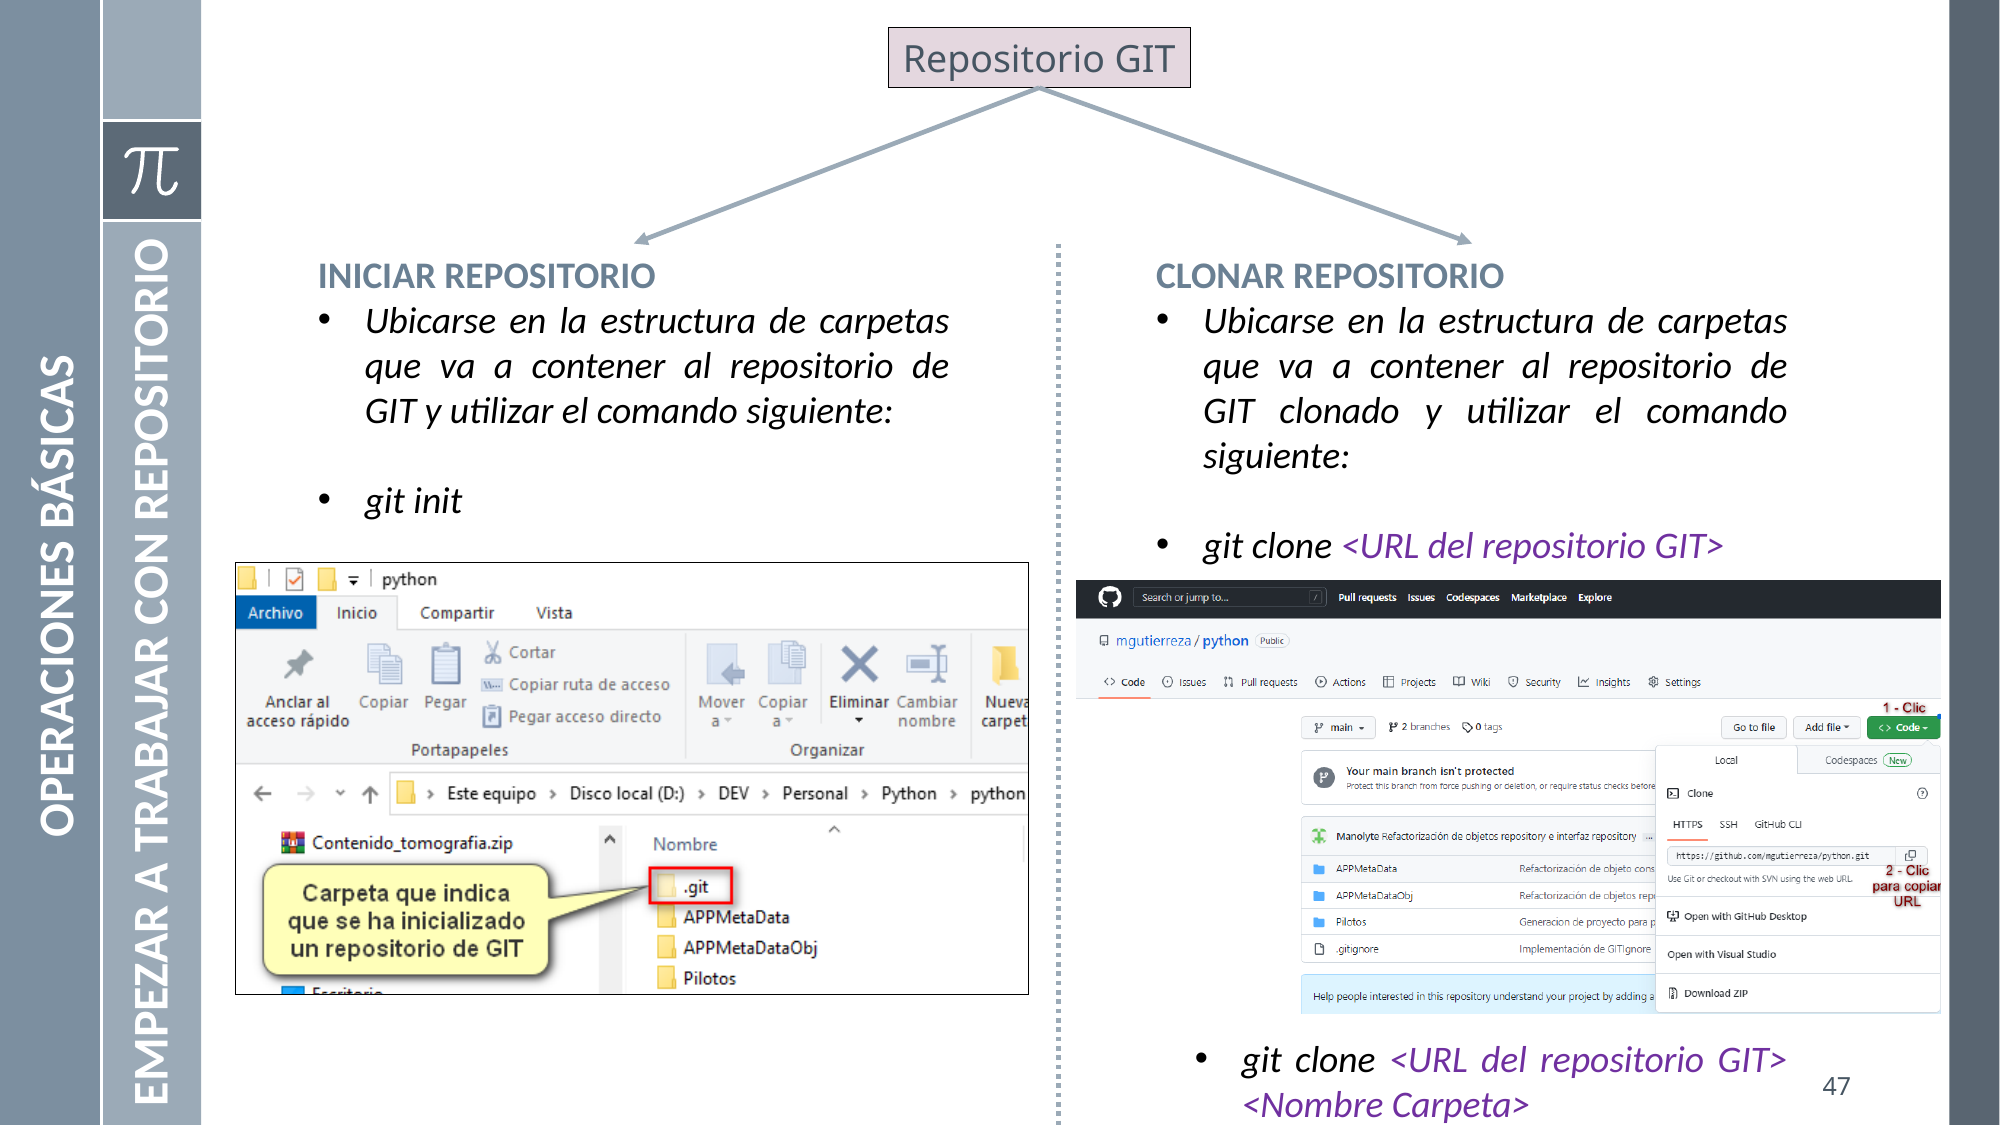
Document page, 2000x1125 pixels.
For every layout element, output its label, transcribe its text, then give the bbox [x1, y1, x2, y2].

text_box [1039, 88, 1473, 244]
text_box EMPEZAR A TRABAJAR CON REPOSITORIO [110, 223, 185, 1121]
slide_number 47 [1803, 1057, 1867, 1118]
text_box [633, 88, 1039, 244]
text_box git clone <URL del repositorio GIT> <Nombre Carpeta> [1179, 1027, 1803, 1125]
text_box INICIAR REPOSITORIO Ubicarse en la estructura de carpetas que va a contener al repositorio de GIT y utilizar el comando siguiente: git init [303, 243, 965, 529]
picture [1076, 580, 1941, 1014]
text_box Repositorio GIT [888, 27, 1191, 88]
text_box CLONAR REPOSITORIO Ubicarse en la estructura de carpetas que va a contener al repositorio de GIT clonado y utilizar el comando siguiente: git clone <URL del repositorio GIT> [1141, 243, 1803, 574]
text_box OPERACIONES BÁSICAS [16, 339, 91, 853]
picture [235, 562, 1029, 995]
